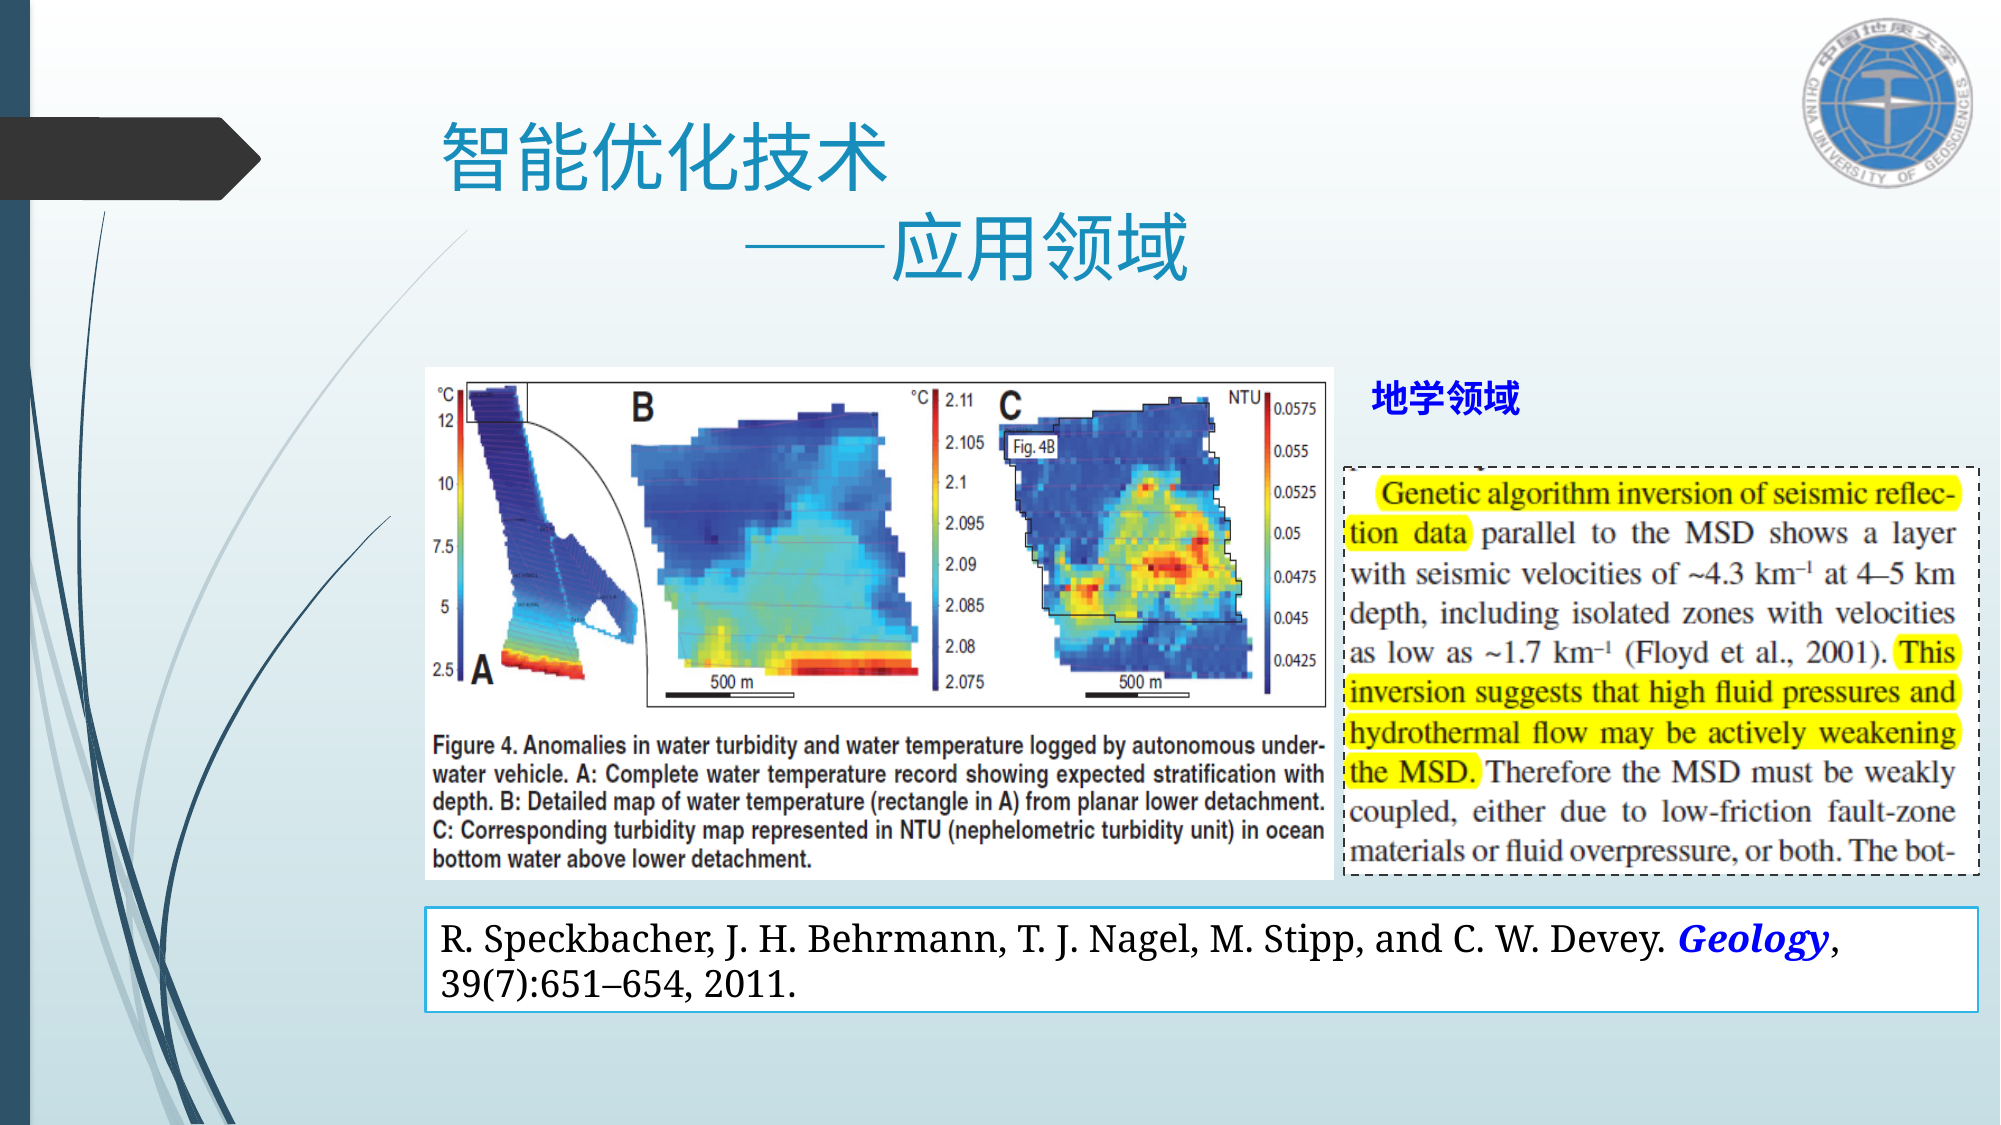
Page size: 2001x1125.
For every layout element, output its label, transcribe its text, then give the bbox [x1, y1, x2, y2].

picture [1801, 17, 1974, 189]
title 智能优化技术 ——应用领域 [425, 102, 1888, 313]
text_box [425, 367, 1979, 969]
